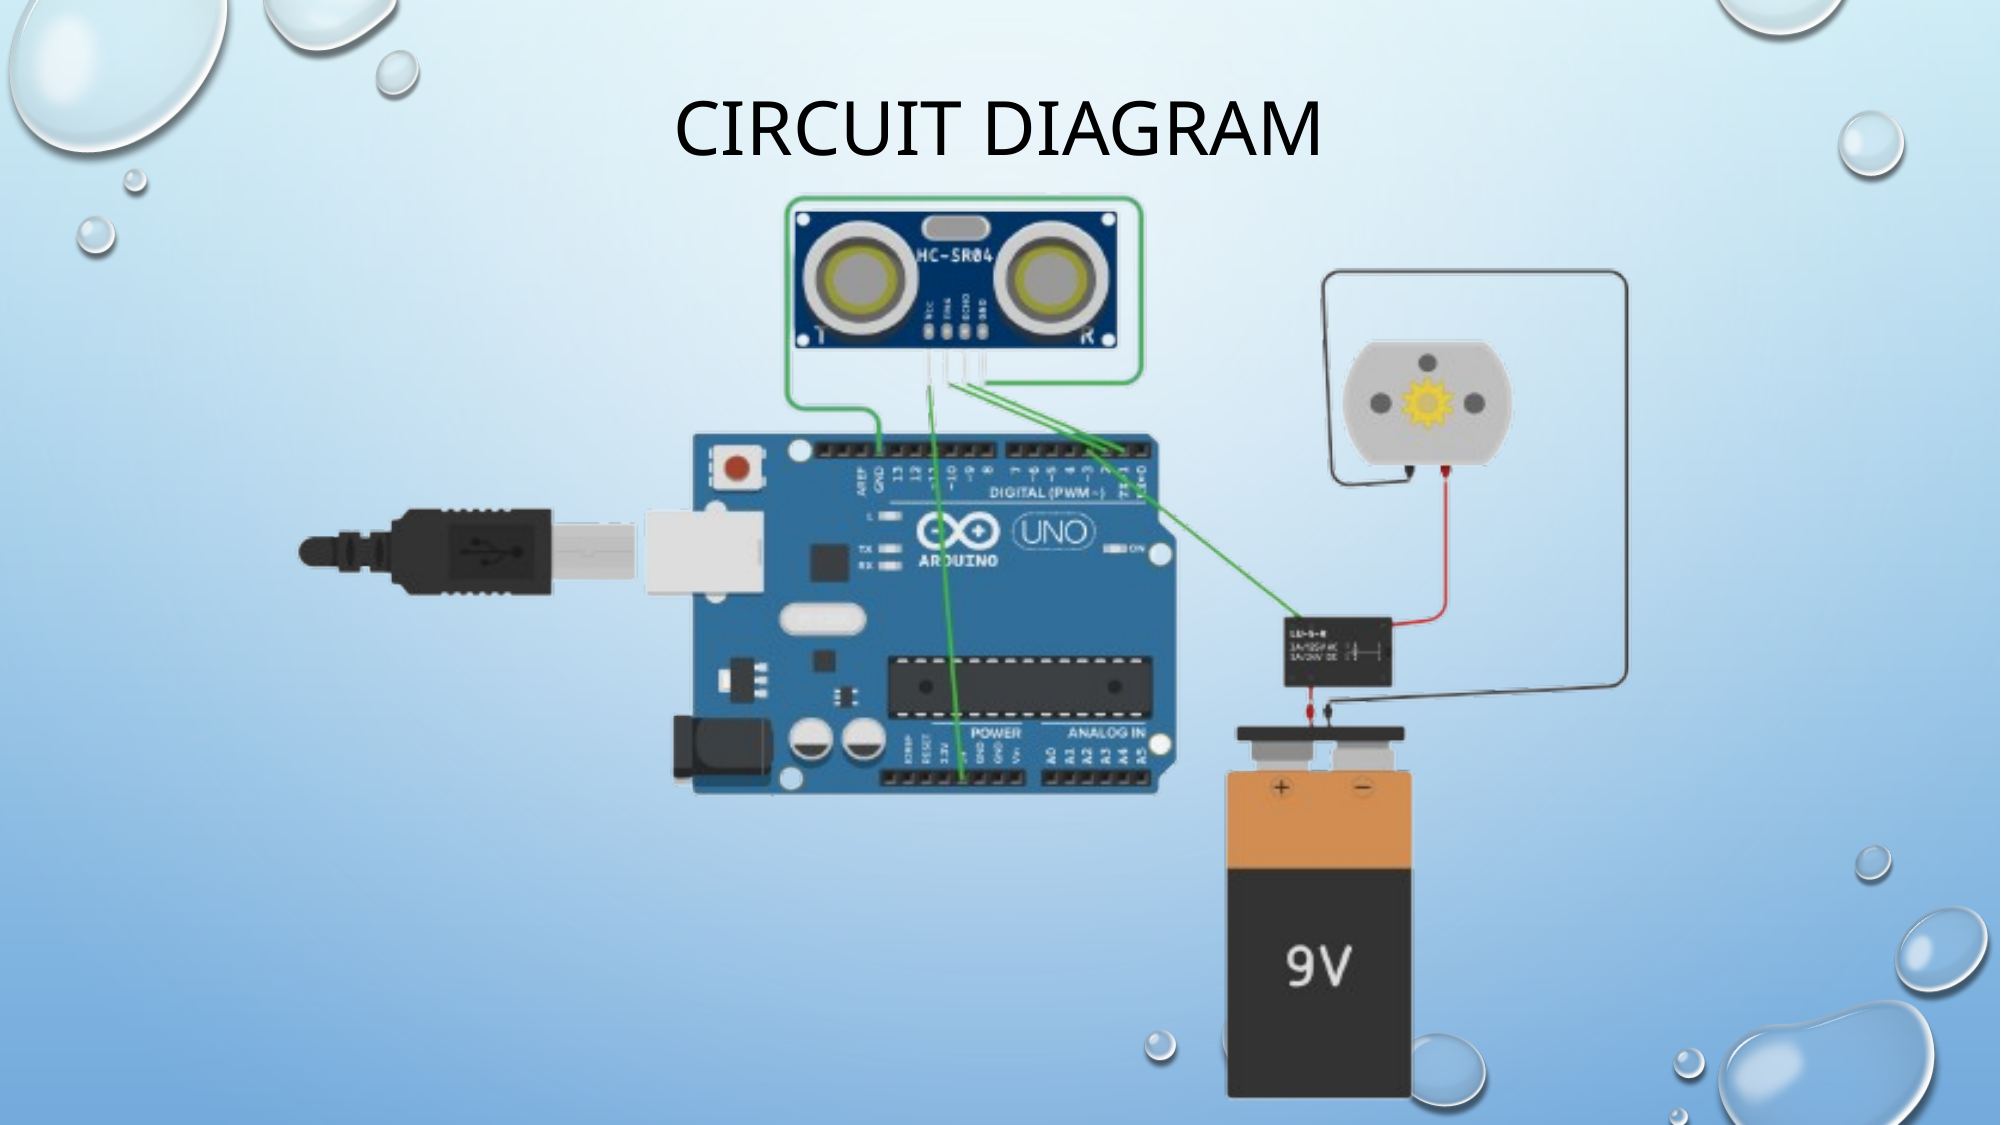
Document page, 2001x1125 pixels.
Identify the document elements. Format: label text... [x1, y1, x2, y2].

title Circuit Diagram [149, 23, 1851, 238]
picture [0, 0, 2000, 1125]
